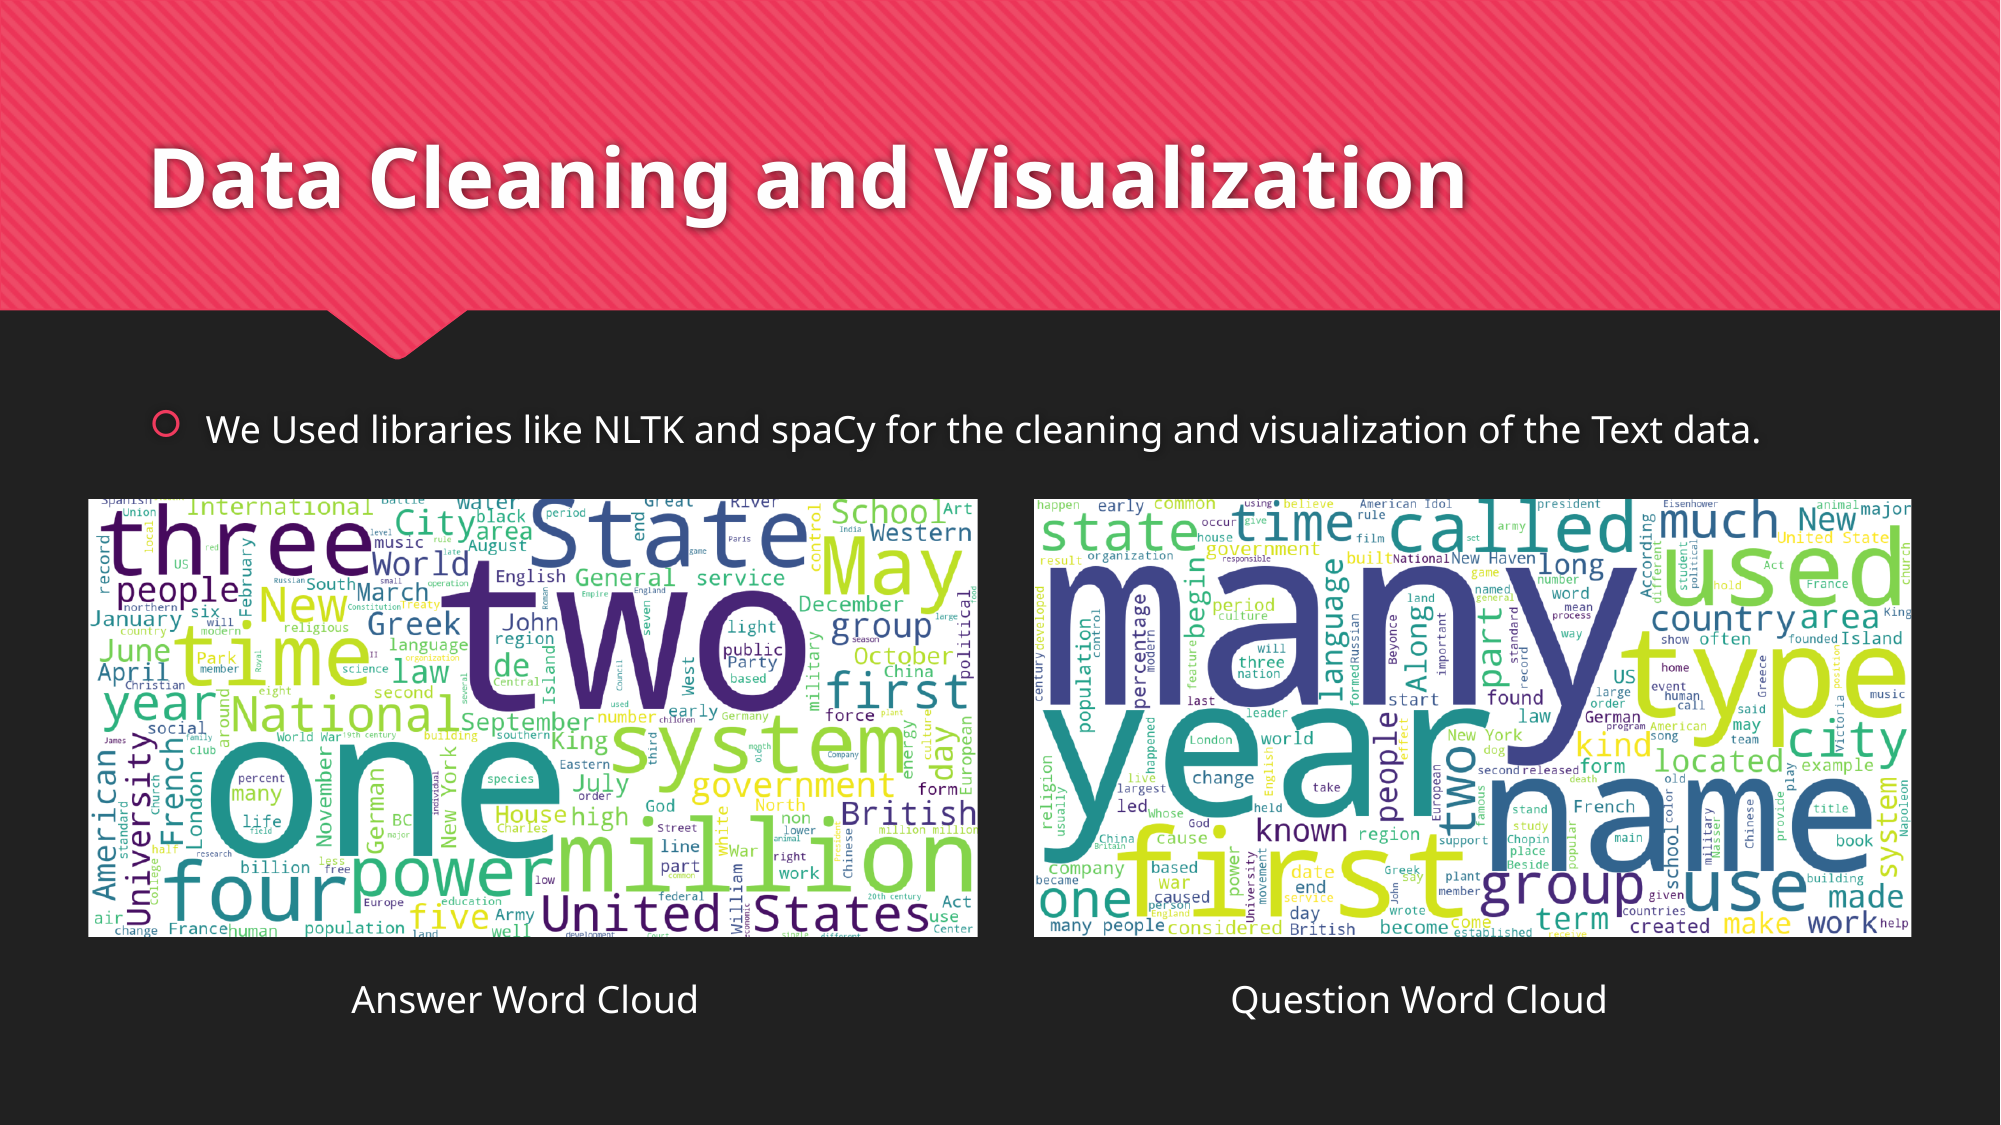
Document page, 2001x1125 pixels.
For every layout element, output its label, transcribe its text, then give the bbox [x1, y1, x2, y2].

picture [88, 499, 978, 937]
title Data Cleaning and Visualization [132, 73, 1868, 233]
text_box Question Word Cloud [1215, 968, 1731, 1029]
text_box Answer Word Cloud [336, 968, 730, 1029]
list We Used libraries like NLTK and spaCy for the cleaning and visualization of the Text data. [134, 364, 1866, 492]
picture [1033, 499, 1912, 937]
